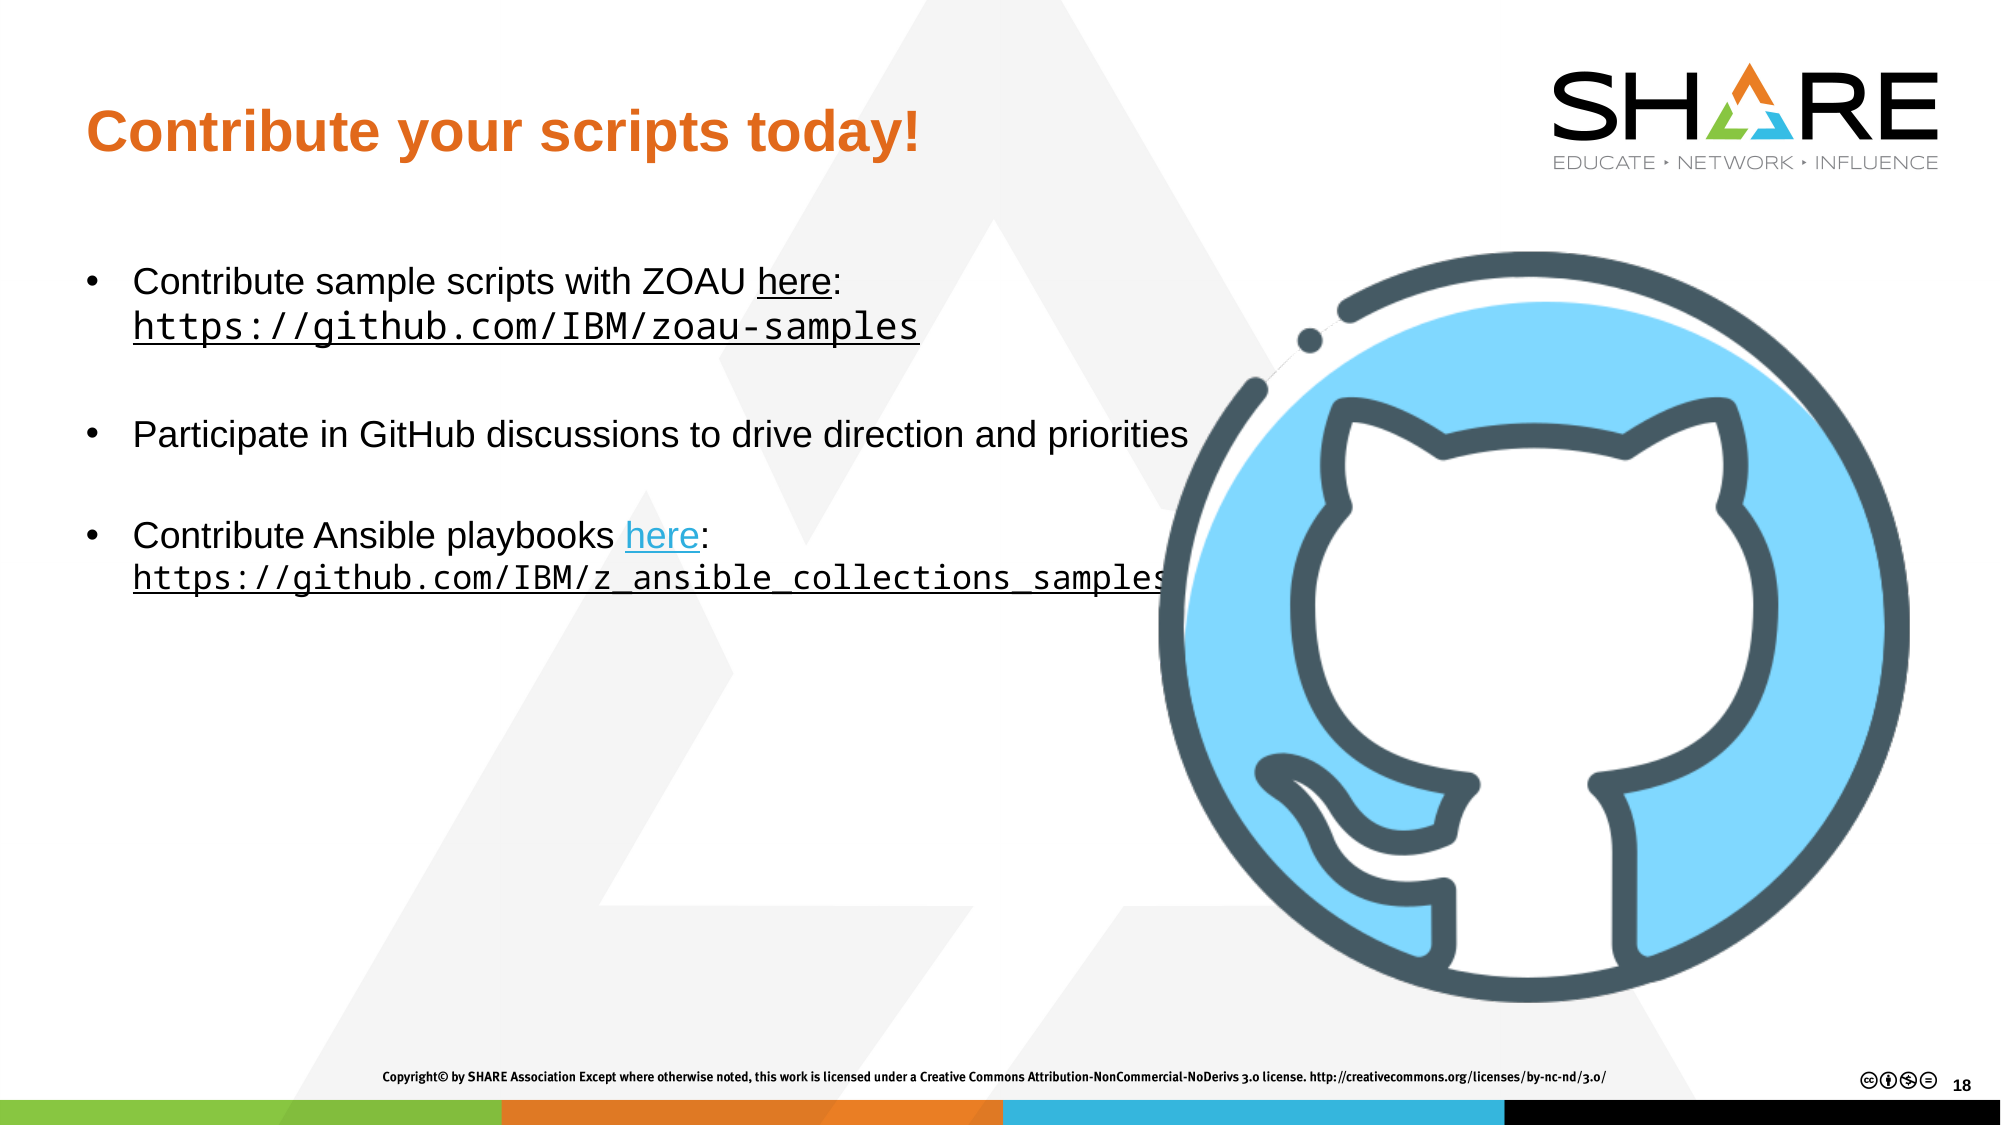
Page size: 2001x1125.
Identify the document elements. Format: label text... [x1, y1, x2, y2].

list Contribute sample scripts with ZOAU here: https://github.com/IBM/zoau-samples Participate in GitHub discussions to drive direction and priorities Contribute Ansible playbooks here: https://github.com/IBM/z_ansible_collections_samples [70, 254, 1935, 1059]
picture [0, 0, 2001, 1125]
slide_number 18 [1840, 1066, 1987, 1125]
title Contribute your scripts today! [71, 37, 1500, 228]
